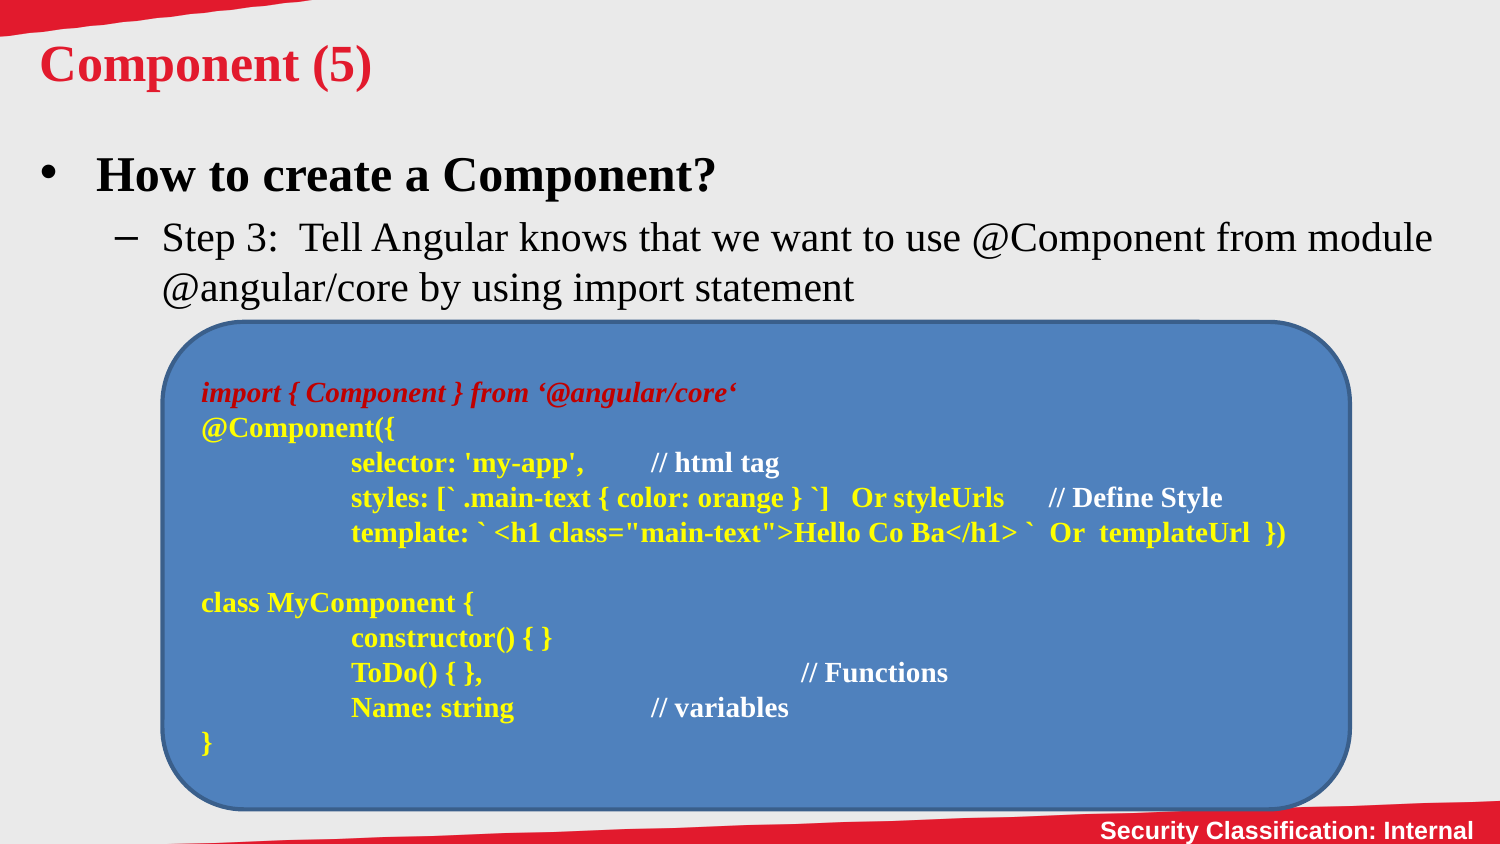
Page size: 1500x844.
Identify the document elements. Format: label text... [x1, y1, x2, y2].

list How to create a Component? Step 3: Tell Angular knows that we want to use @Component from module @angular/core by using import statement [24, 134, 1500, 797]
picture [0, 0, 1500, 844]
title Component (5) [24, 21, 1013, 96]
text_box import { Component } from ‘@angular/core‘ @Component({ selector: 'my-app', // html tag styles: [` .main-text { color: orange } `] Or styleUrls // Define Style template: ` <h1 class="main-text">Hello Co Ba</h1> ` Or templateUrl }) class MyComponent { constructor() { } ToDo() { }, // Functions Name: string // variables } [160, 319, 1353, 812]
